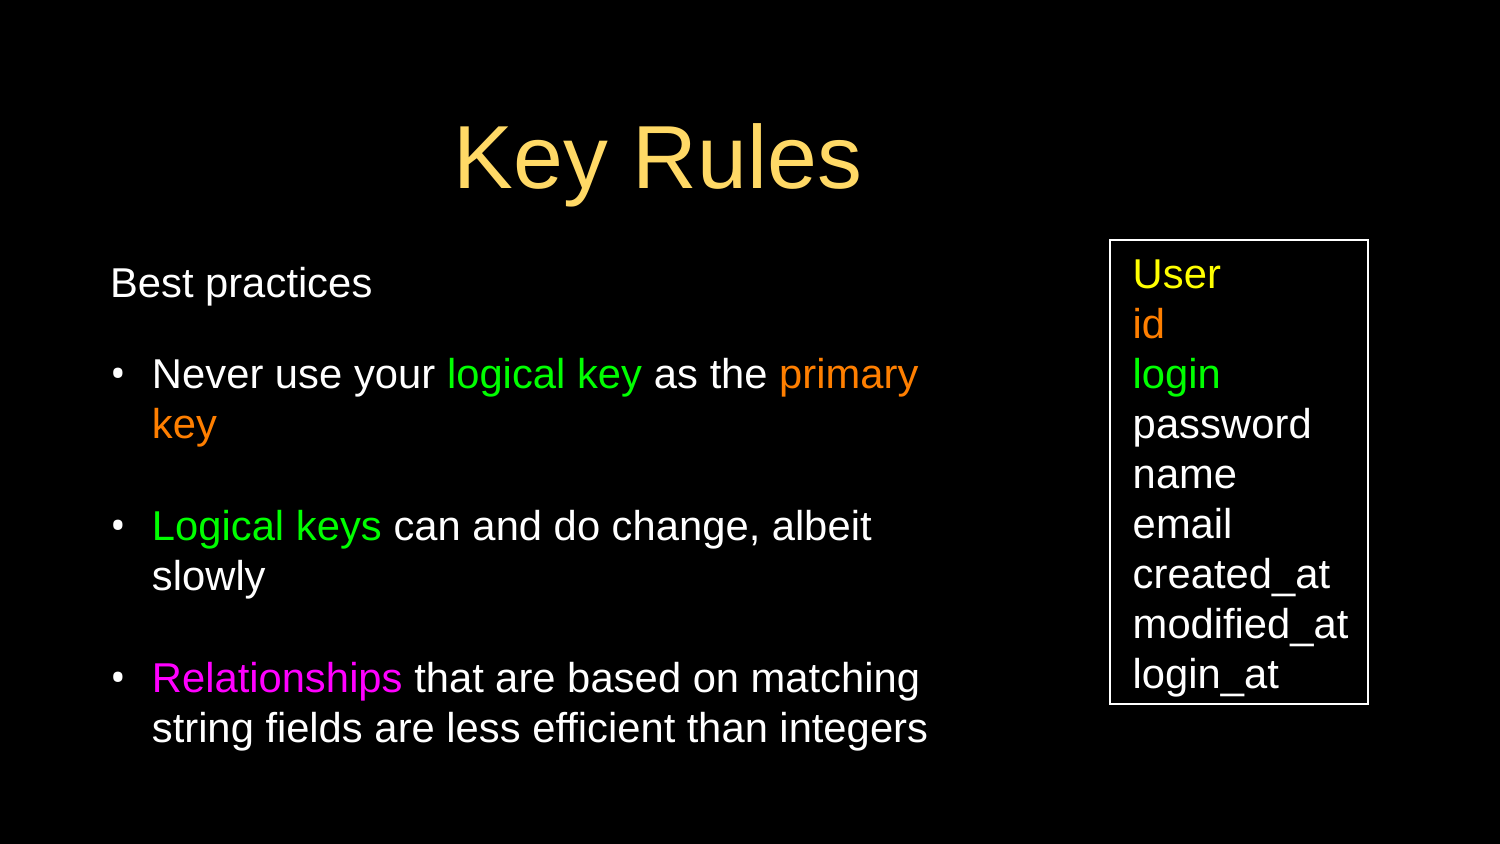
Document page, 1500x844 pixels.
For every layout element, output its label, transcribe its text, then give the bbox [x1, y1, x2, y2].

title Key Rules [106, 71, 1210, 235]
text_box User id login password name email created_at modified_at login_at [1109, 240, 1368, 705]
list Best practices Never use your logical key as the primary key Logical keys can and do change, albeit slowly Relationships that are based on matching string fields are less efficient than integers [106, 240, 974, 767]
